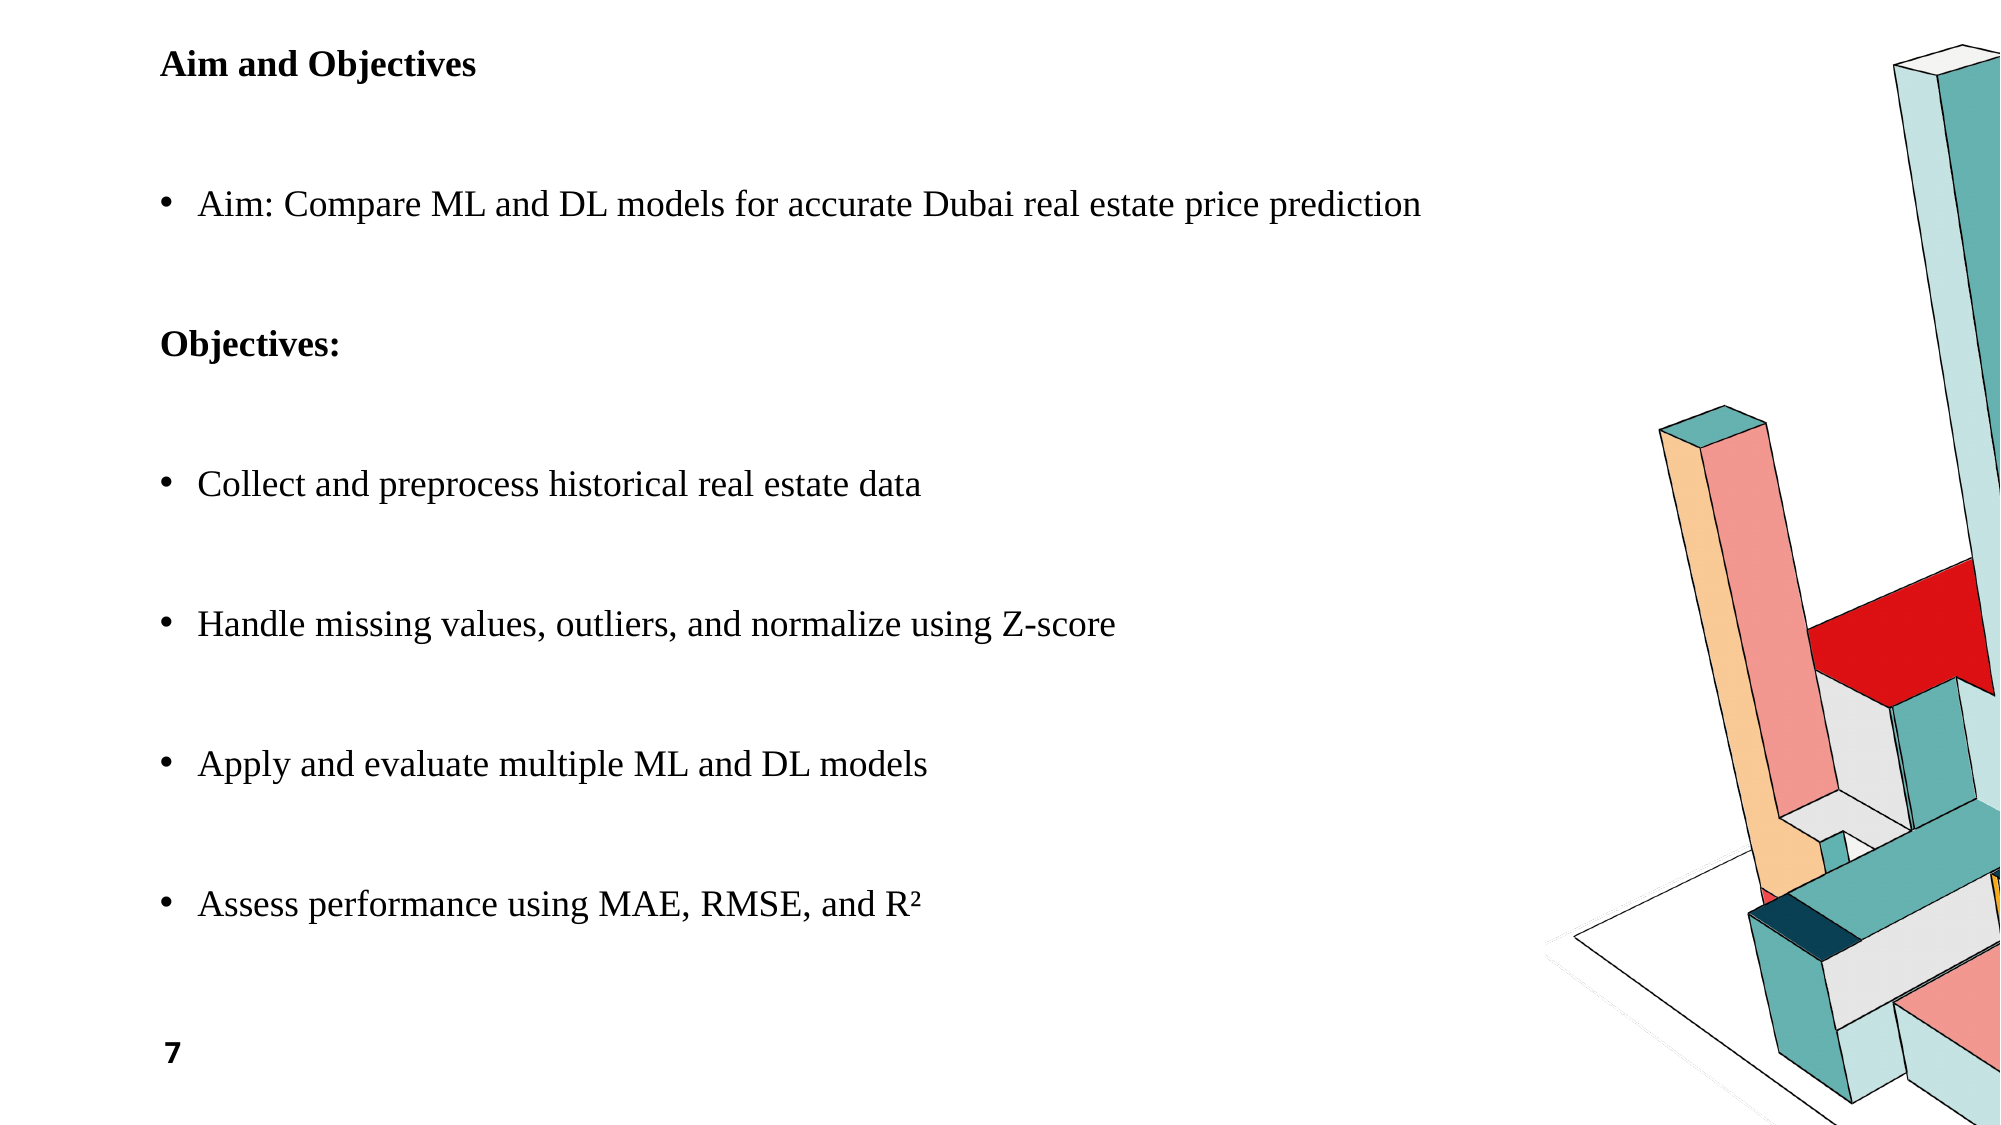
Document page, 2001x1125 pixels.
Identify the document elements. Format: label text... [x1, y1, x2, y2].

list Aim and Objectives Aim: Compare ML and DL models for accurate Dubai real estate price prediction Objectives: Collect and preprocess historical real estate data Handle missing values, outliers, and normalize using Z-score Apply and evaluate multiple ML and DL models Assess performance using MAE, RMSE, and R² [144, 31, 1511, 1045]
slide_number 7 [149, 1024, 588, 1085]
picture [1544, 43, 2000, 1125]
